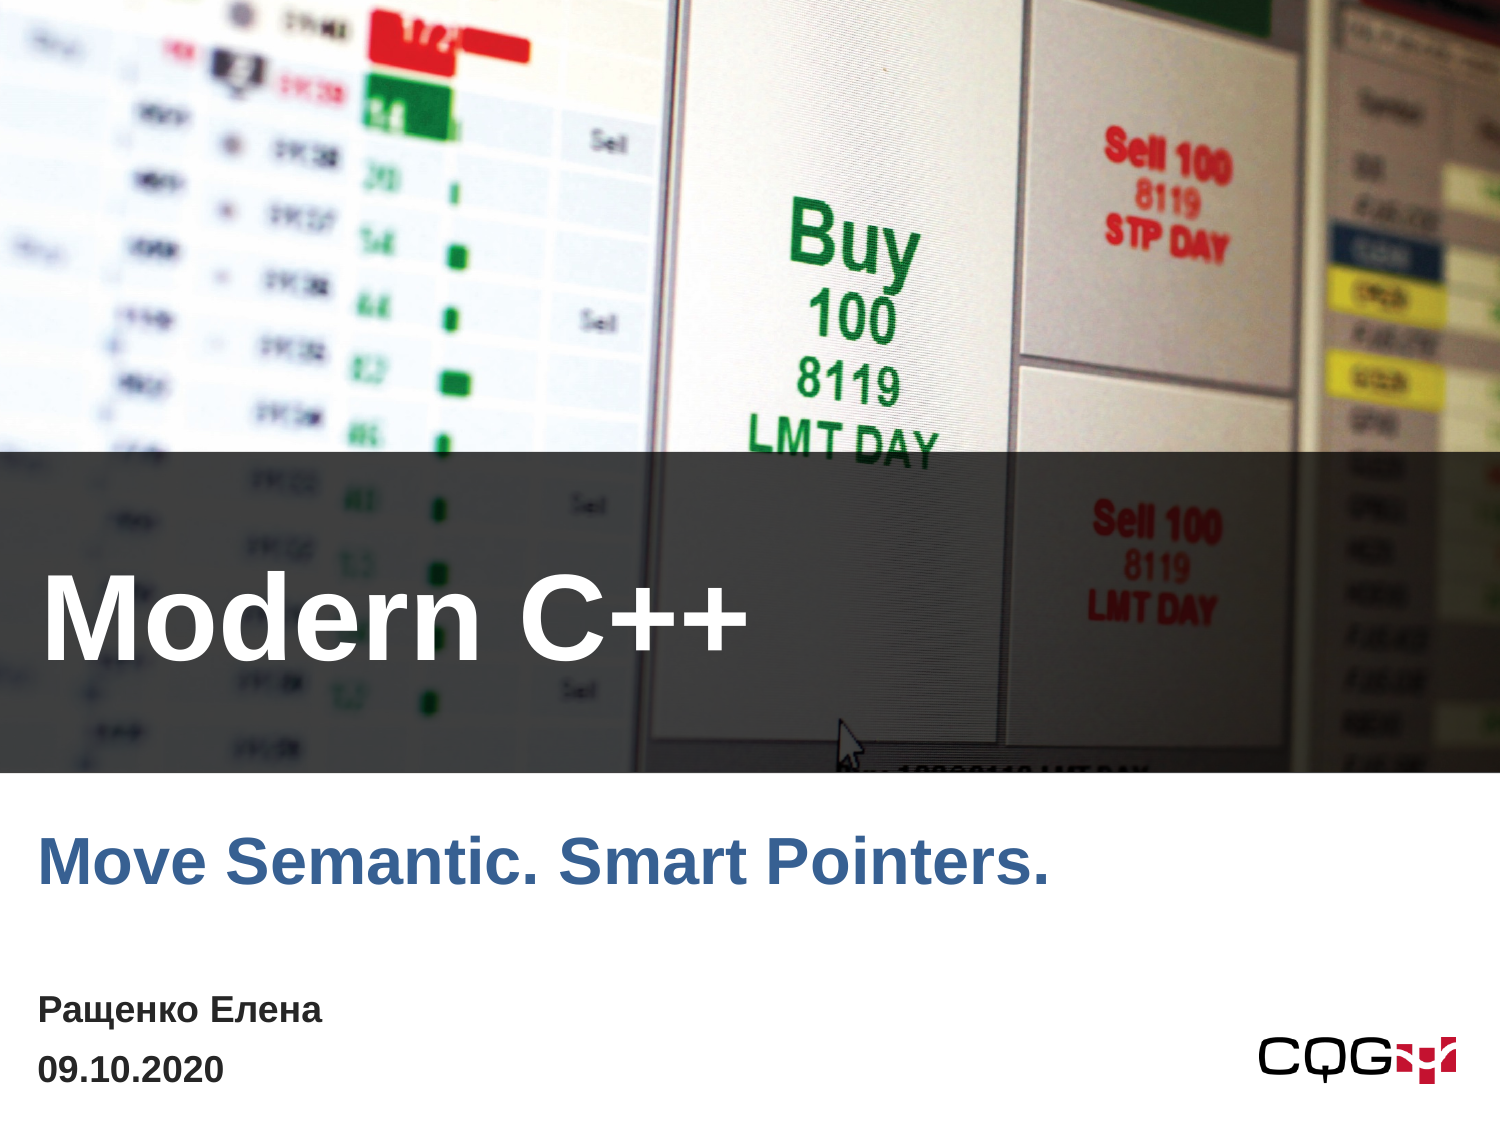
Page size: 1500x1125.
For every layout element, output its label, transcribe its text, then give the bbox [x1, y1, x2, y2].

text_box Move Semantic. Smart Pointers. [22, 810, 1394, 906]
text_box Ращенко Елена [22, 977, 881, 1037]
text_box 09.10.2020 [22, 1037, 376, 1098]
picture [1259, 1037, 1456, 1084]
picture [0, 0, 1500, 773]
